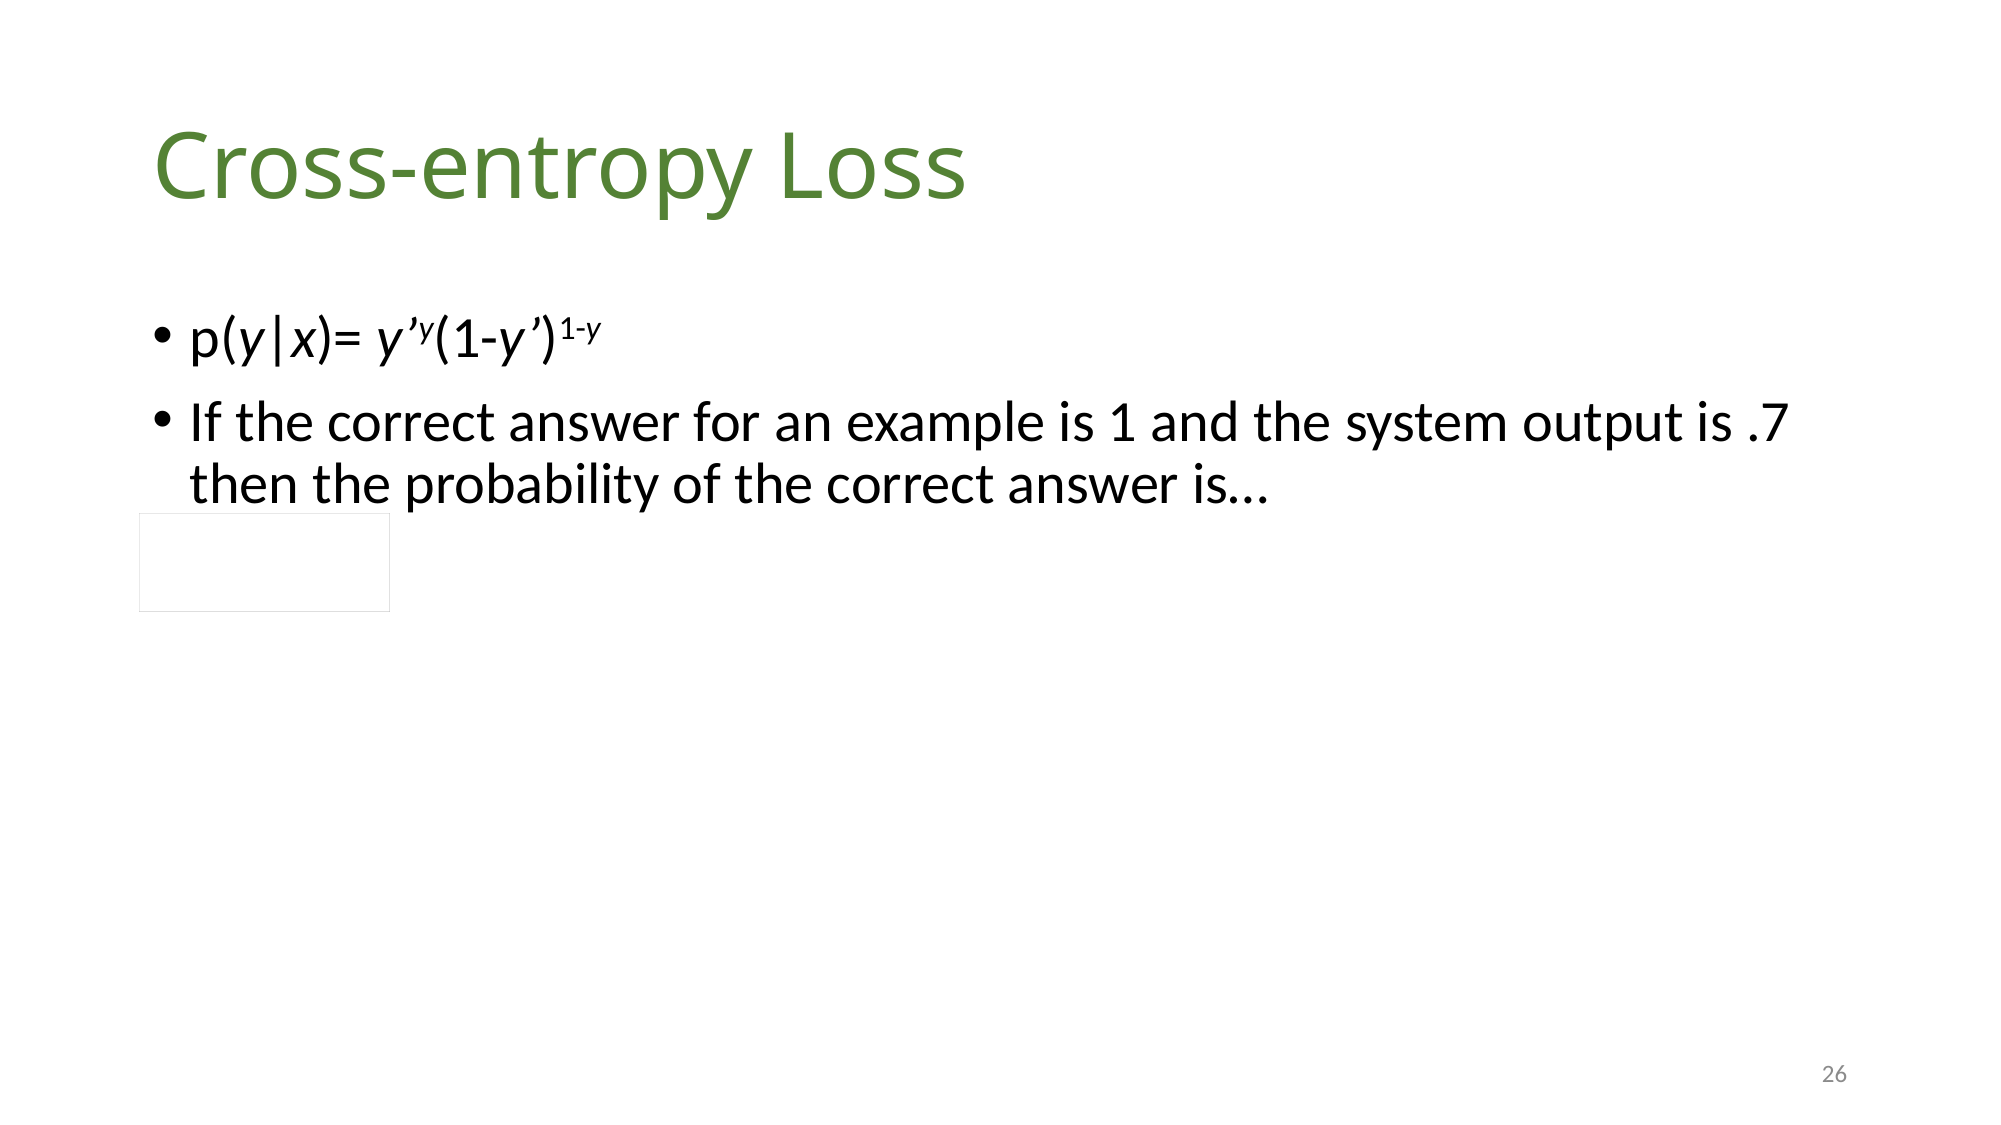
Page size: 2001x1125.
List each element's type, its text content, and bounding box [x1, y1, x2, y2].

title Cross-entropy Loss [137, 59, 1863, 278]
list p(y|x)= y’y(1-y’)1-y If the correct answer for an example is 1 and the system output is .7 then the probability of the correct answer is… .7 [137, 299, 1863, 1014]
picture [137, 511, 392, 614]
slide_number 26 [1412, 1042, 1863, 1103]
